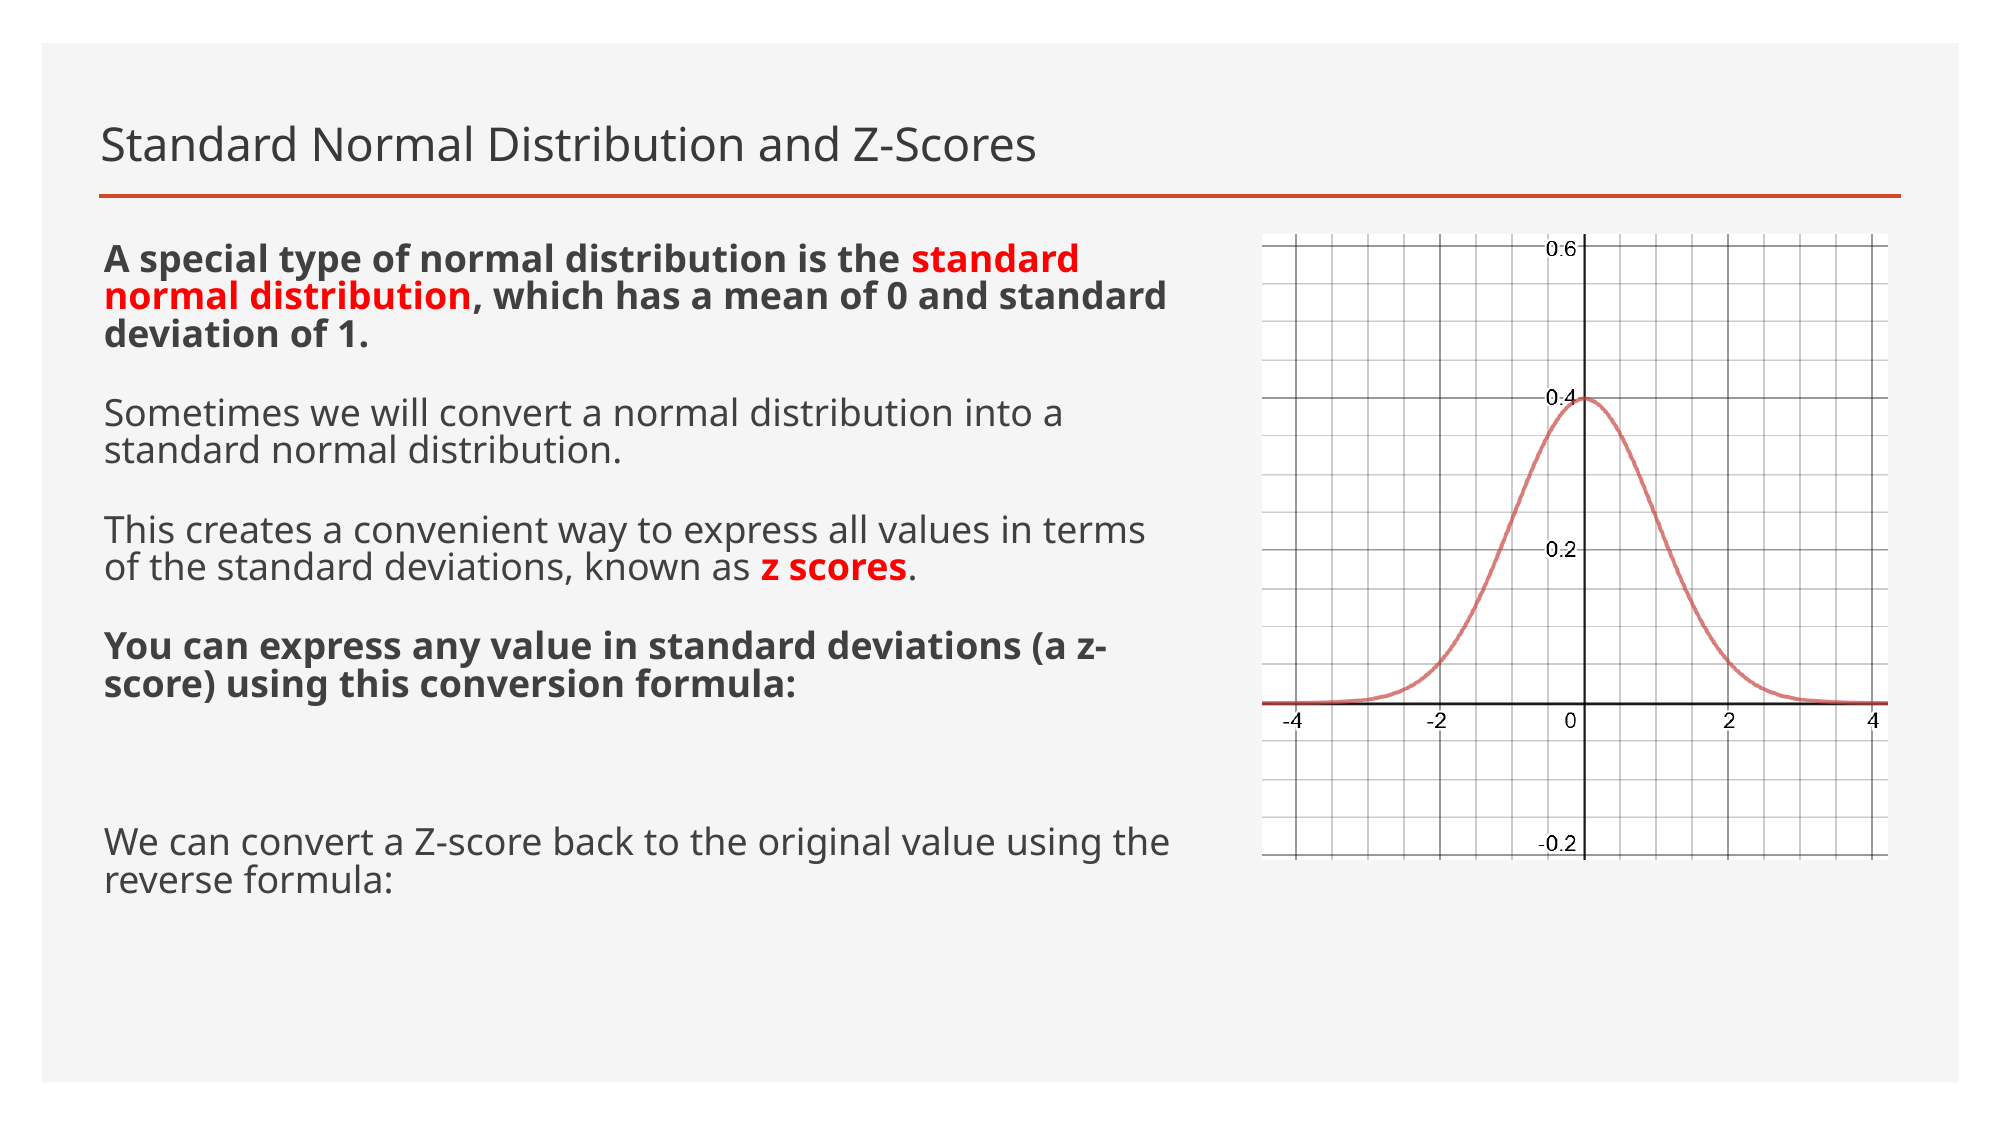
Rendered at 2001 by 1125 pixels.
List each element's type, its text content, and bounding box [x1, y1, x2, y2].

title Standard Normal Distribution and Z-Scores [85, 73, 1089, 179]
picture [1262, 234, 1888, 860]
